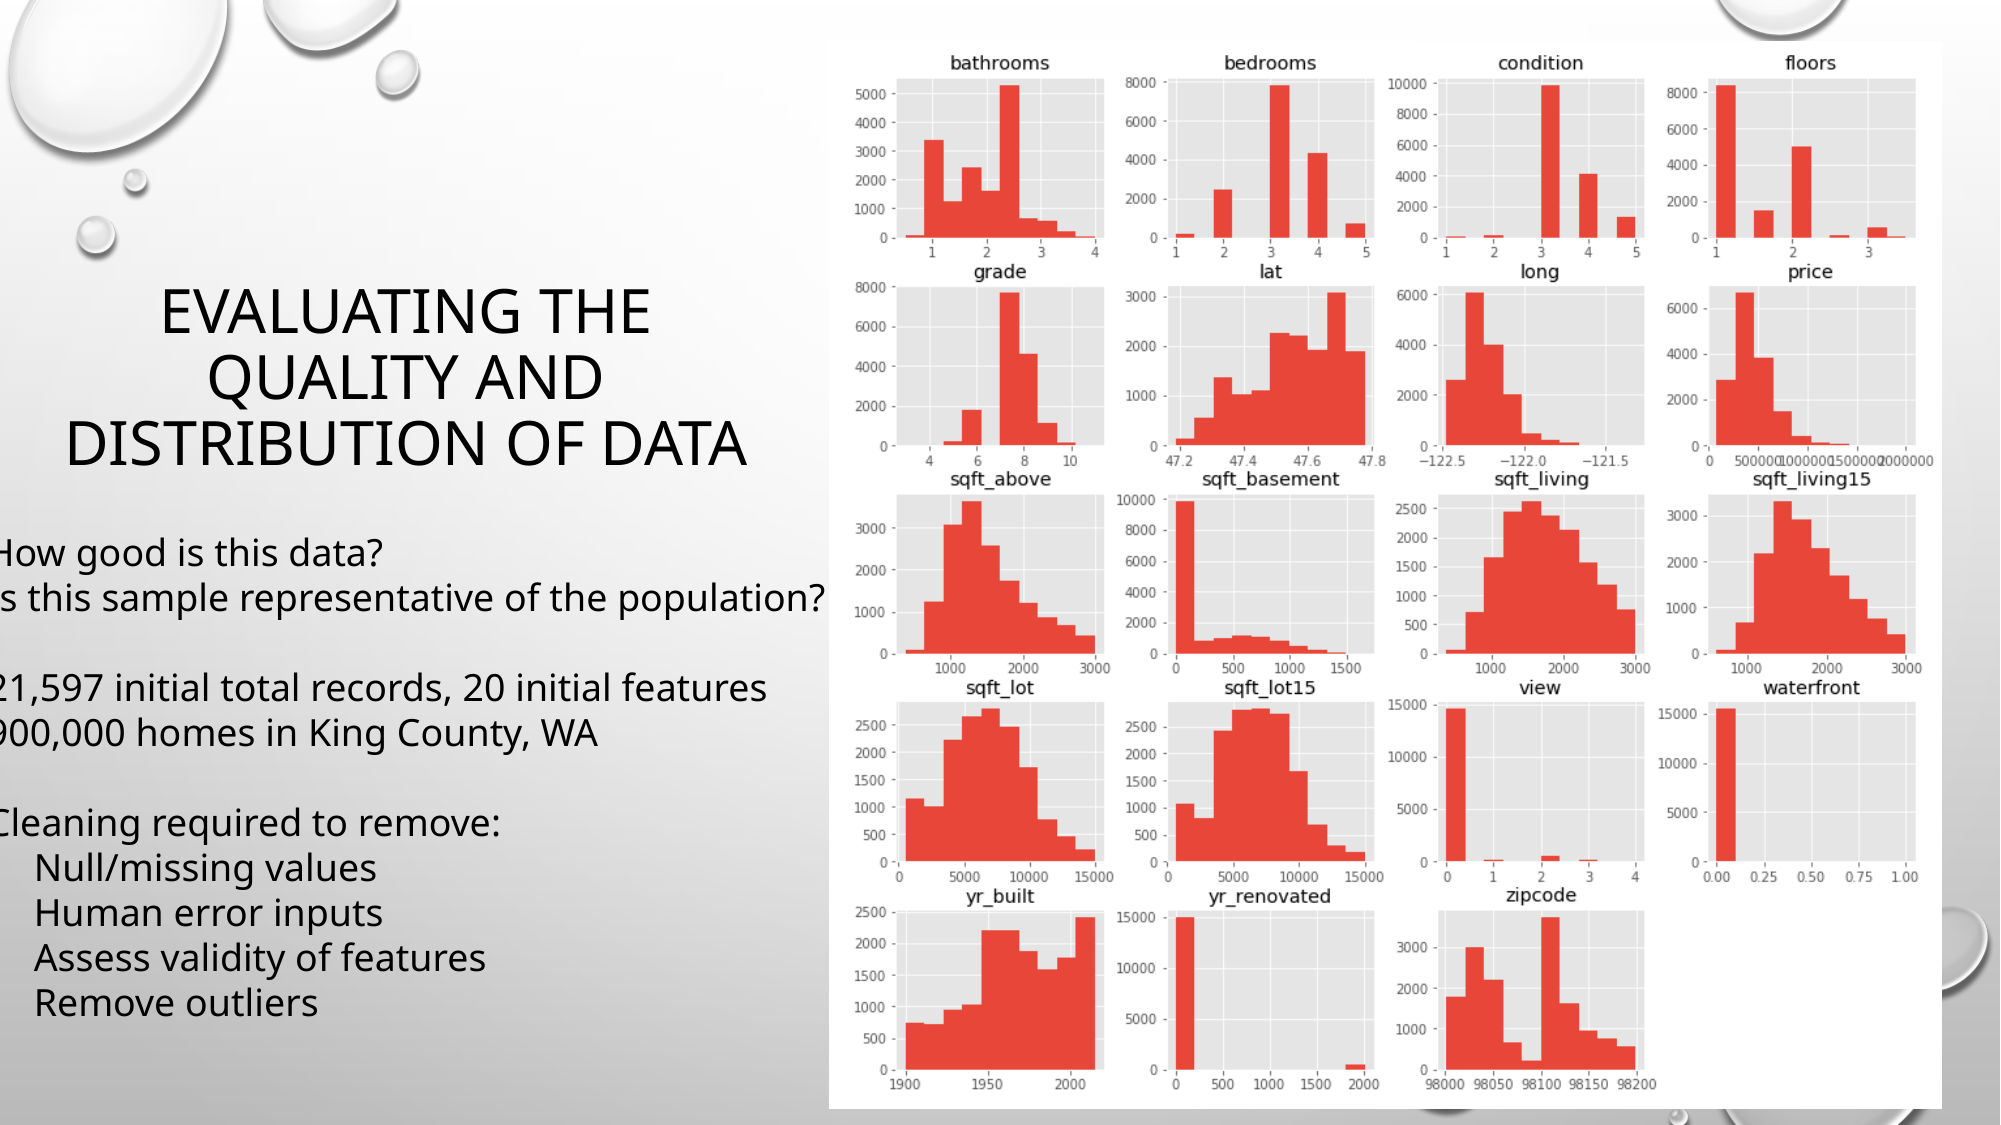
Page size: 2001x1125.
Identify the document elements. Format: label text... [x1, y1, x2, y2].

text_box How good is this data? Is this sample representative of the population? 21,597 initial total records, 20 initial features 900,000 homes in King County, WA Cleaning required to remove: Null/missing values Human error inputs Assess validity of features Remove outliers [0, 521, 823, 1032]
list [829, 40, 1942, 1109]
picture [0, 0, 2000, 1125]
title Evaluating the quality and Distribution of data [19, 248, 794, 511]
